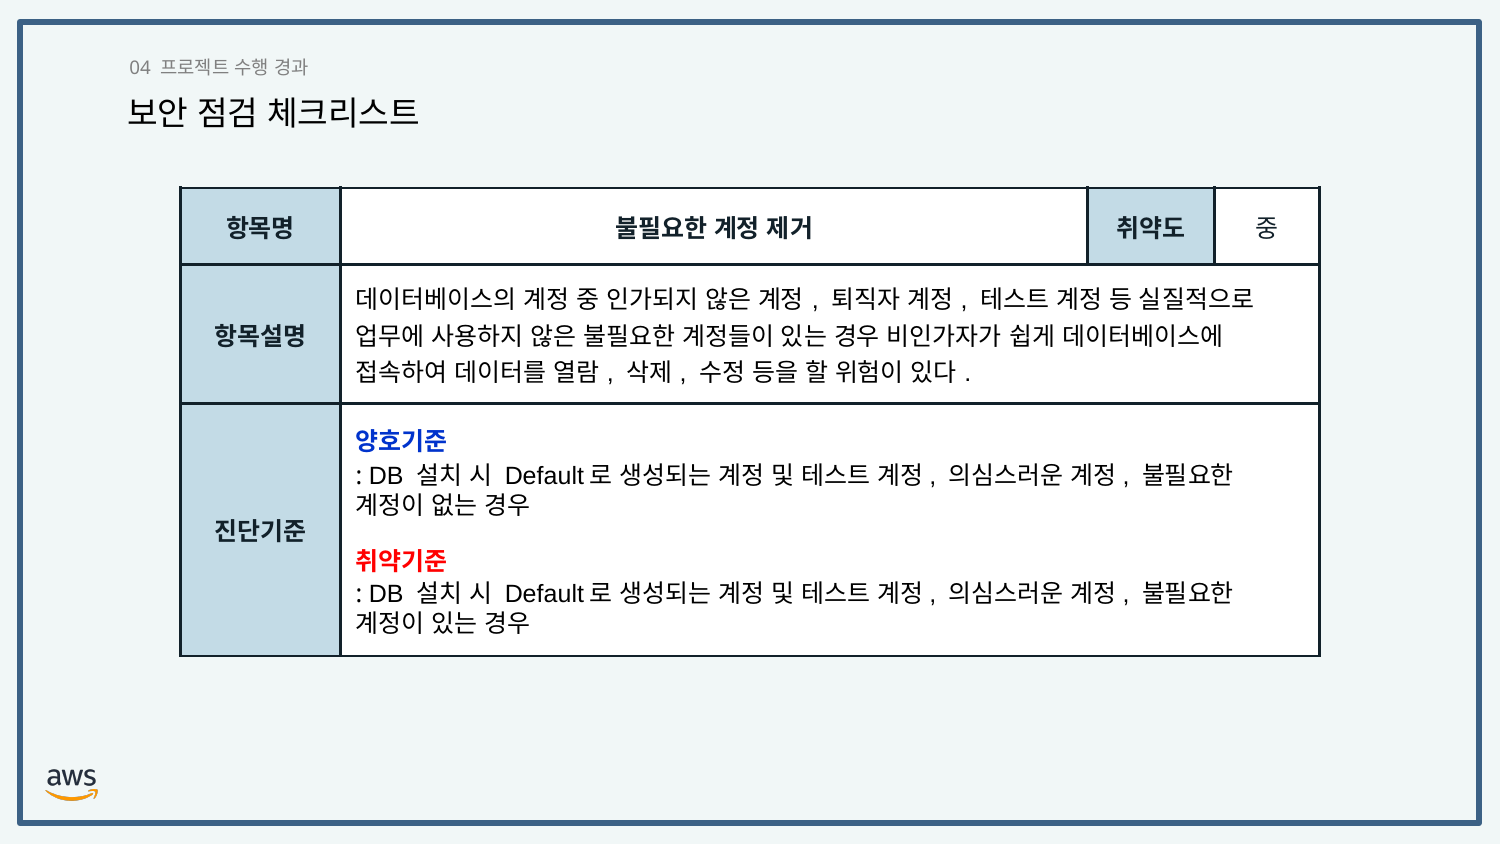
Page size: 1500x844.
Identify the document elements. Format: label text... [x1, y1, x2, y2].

table_header 불필요한 계정 제거 [342, 189, 1086, 263]
table_header 항목명 [182, 189, 339, 263]
text_box 04 프로젝트 수행 경과 [114, 40, 406, 85]
table_cell 데이터베이스의 계정 중 인가되지 않은 계정, 퇴직자 계정, 테스트 계정 등 실질적으로 업무에 사용하지 않은 불필요한 계정들이 있는 경우 비인가자가 쉽게 데이터베이스에 접속하여 데이터를 열람, 삭제, 수정 등을 할 위험이 있다. [342, 266, 1318, 402]
picture [45, 769, 98, 801]
table_header 중 [1216, 189, 1318, 263]
table_header 취약도 [1089, 189, 1213, 263]
table_cell 항목설명 [182, 266, 339, 402]
text_box 보안 점검 체크리스트 [112, 85, 473, 140]
table_cell 진단기준 [182, 405, 339, 655]
table_cell 양호기준 : DB 설치 시 Default로 생성되는 계정 및 테스트 계정, 의심스러운 계정, 불필요한 계정이 없는 경우 취약기준 : DB 설치 시 Default로 생성되는 계정 및 테스트 계정, 의심스러운 계정, 불필요한 계정이 있는 경우 [342, 405, 1318, 655]
